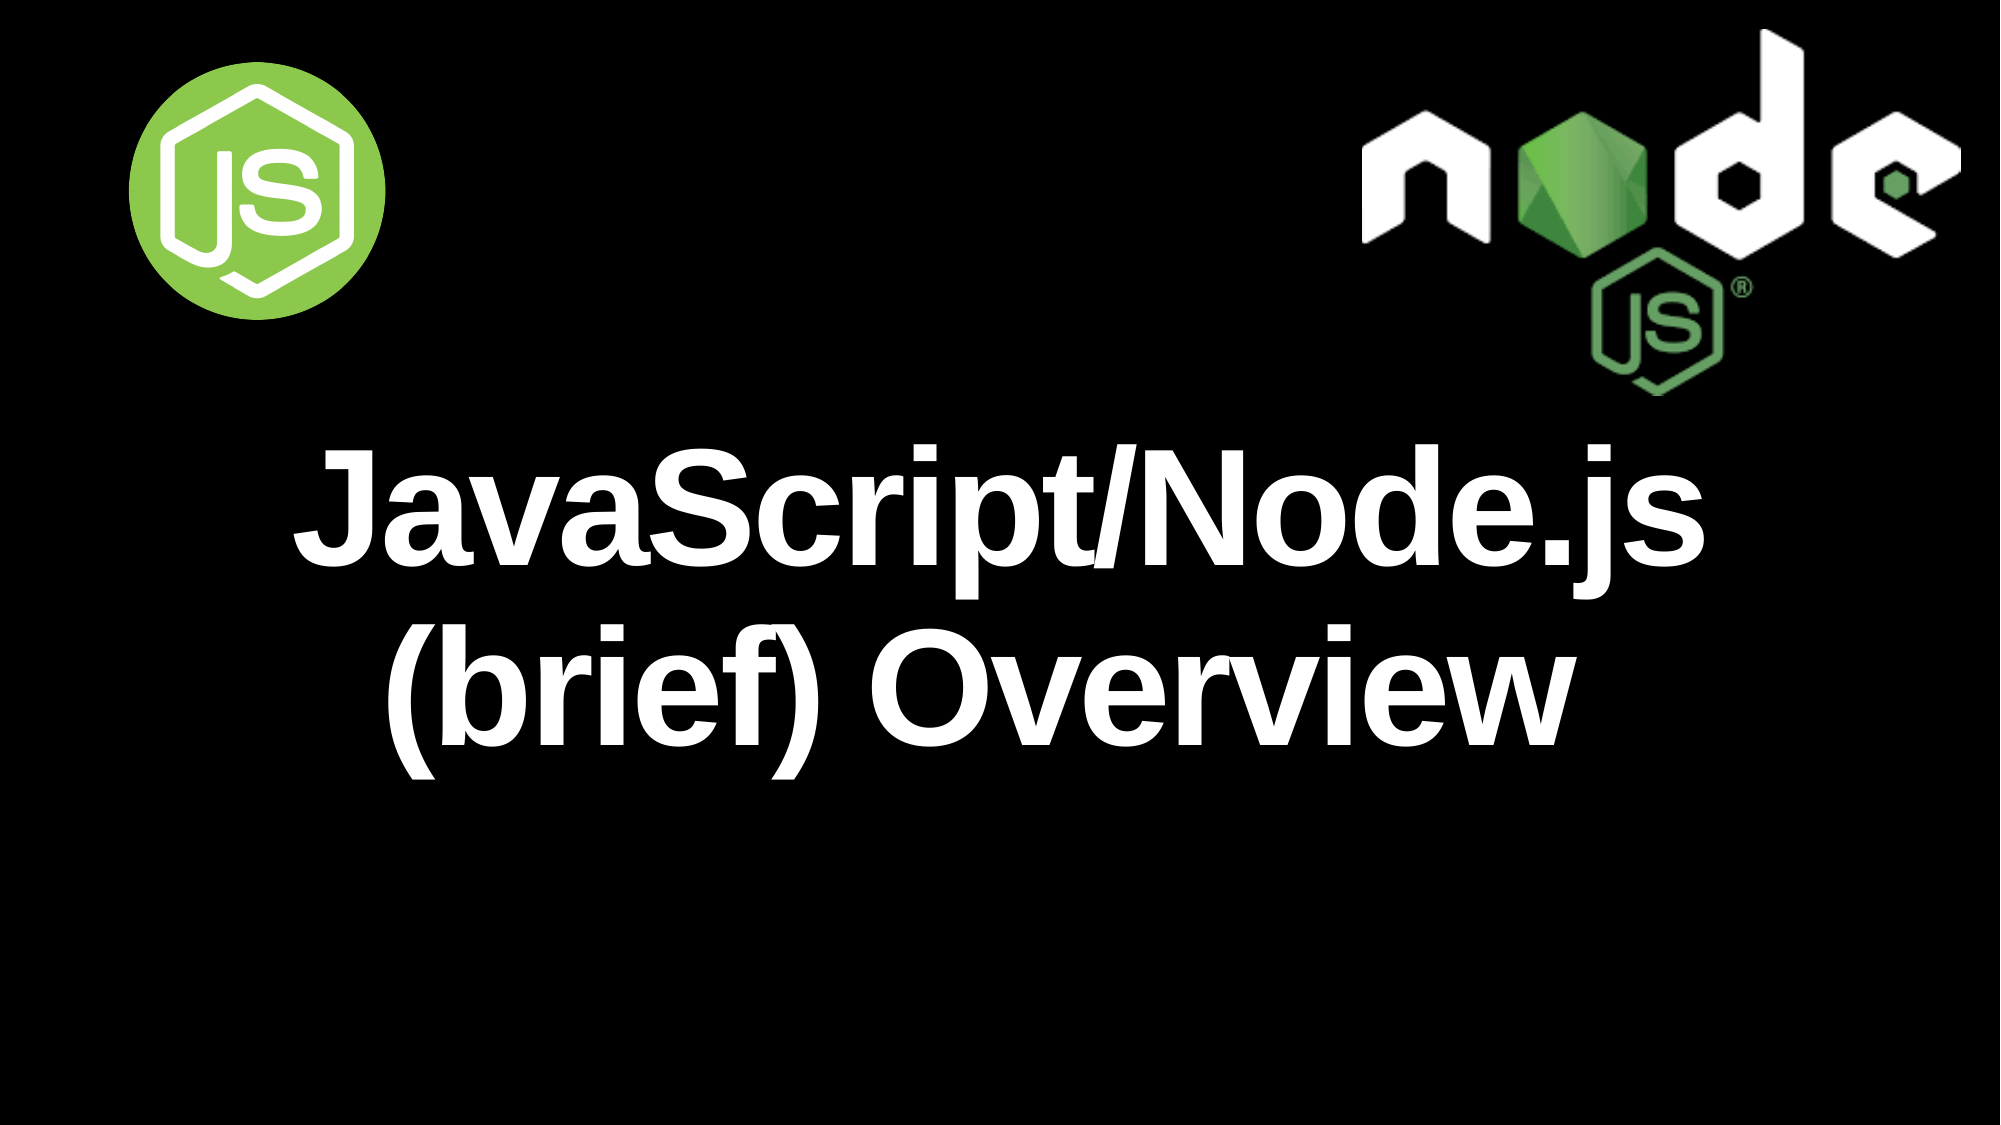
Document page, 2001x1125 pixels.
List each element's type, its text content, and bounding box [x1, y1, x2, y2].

list JavaScript/Node.js (brief) Overview [231, 396, 1769, 621]
picture [1362, 29, 1961, 396]
picture [0, 62, 514, 320]
